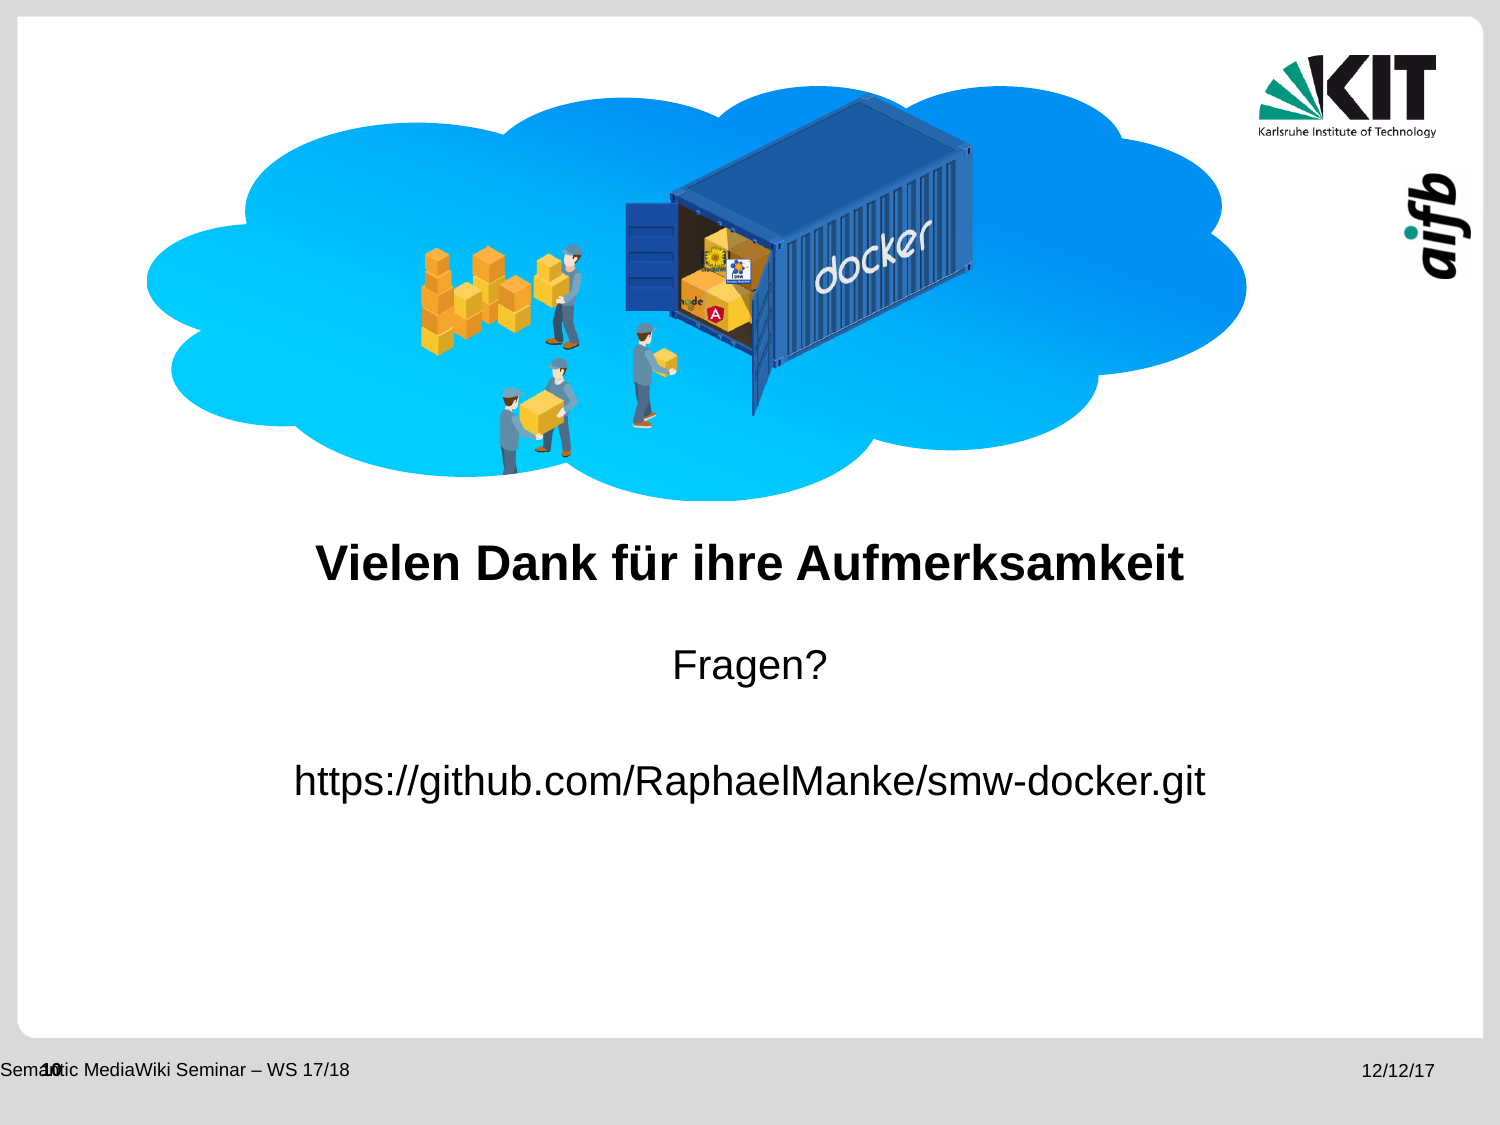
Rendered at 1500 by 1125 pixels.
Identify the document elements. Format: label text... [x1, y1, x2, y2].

footer Semantic MediaWiki Seminar – WS 17/18 [0, 1057, 697, 1117]
title Vielen Dank für ihre Aufmerksamkeit [112, 349, 1388, 591]
picture [0, 0, 1500, 1125]
subtitle Fragen? https://github.com/RaphaelManke/smw-docker.git [225, 637, 1275, 925]
